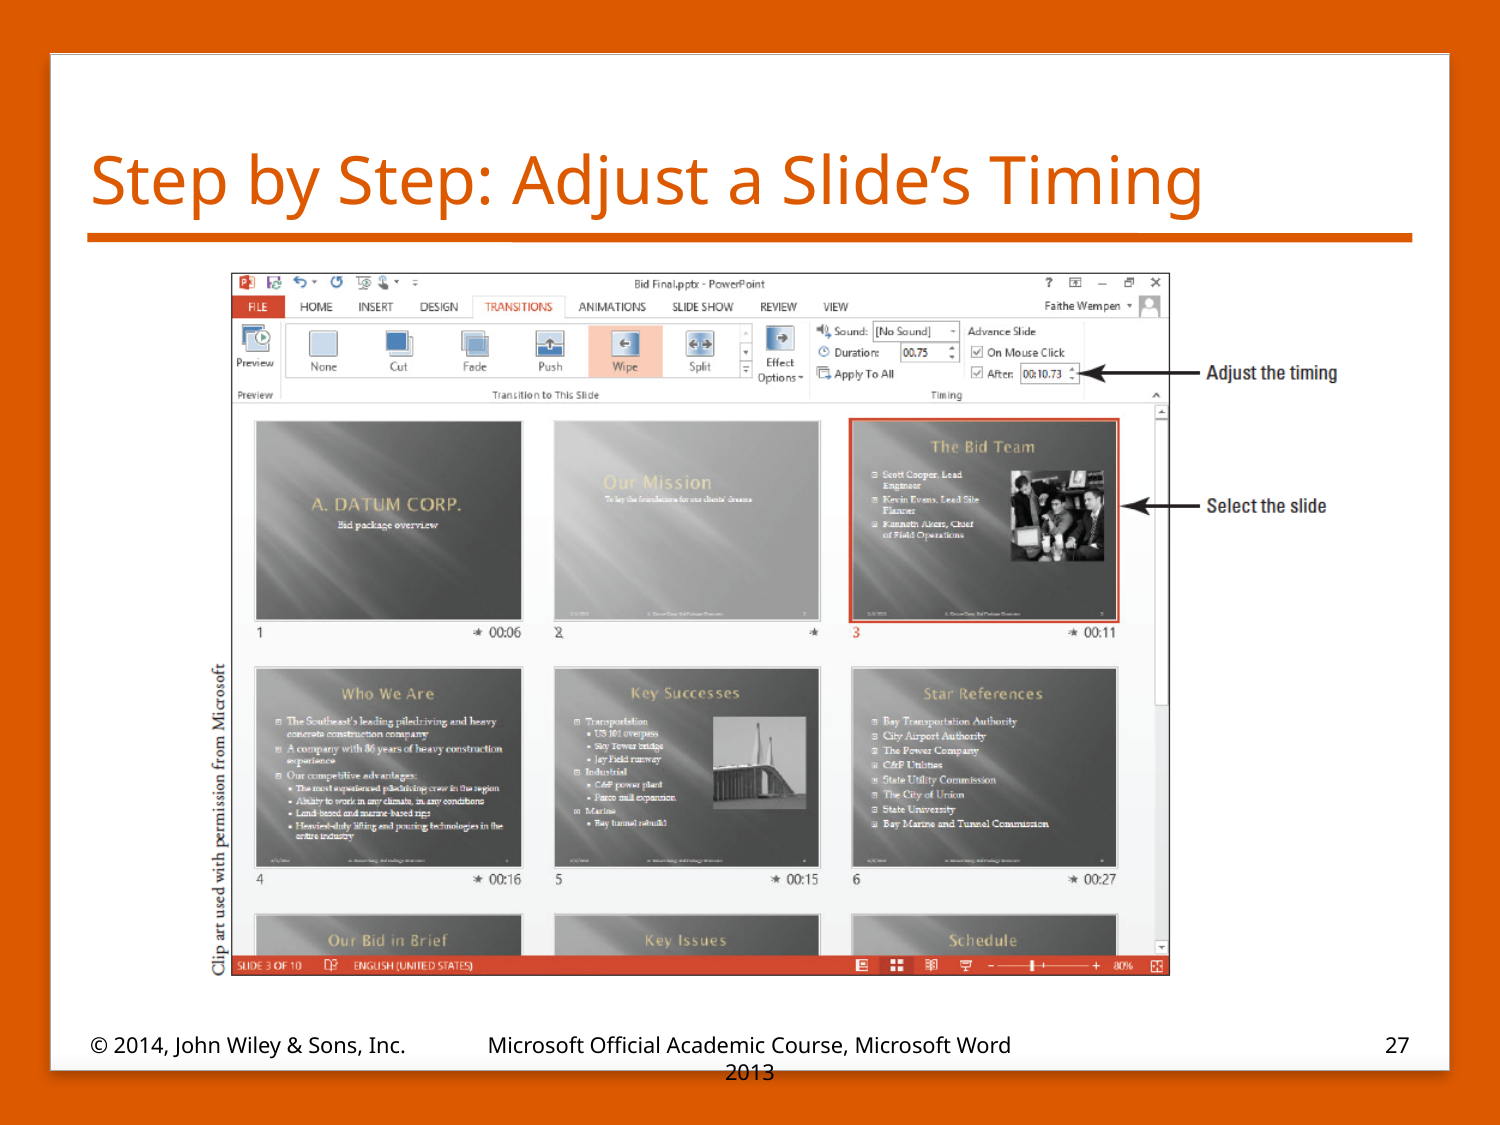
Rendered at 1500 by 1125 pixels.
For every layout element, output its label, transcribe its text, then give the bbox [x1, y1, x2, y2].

footer Microsoft Official Academic Course, Microsoft Word 2013 [449, 1024, 1051, 1103]
picture [205, 262, 1344, 988]
title Step by Step: Adjust a Slide’s Timing [74, 74, 1426, 226]
slide_number © 2014, John Wiley & Sons, Inc. [74, 1024, 426, 1103]
slide_number 27 [1074, 1024, 1426, 1103]
